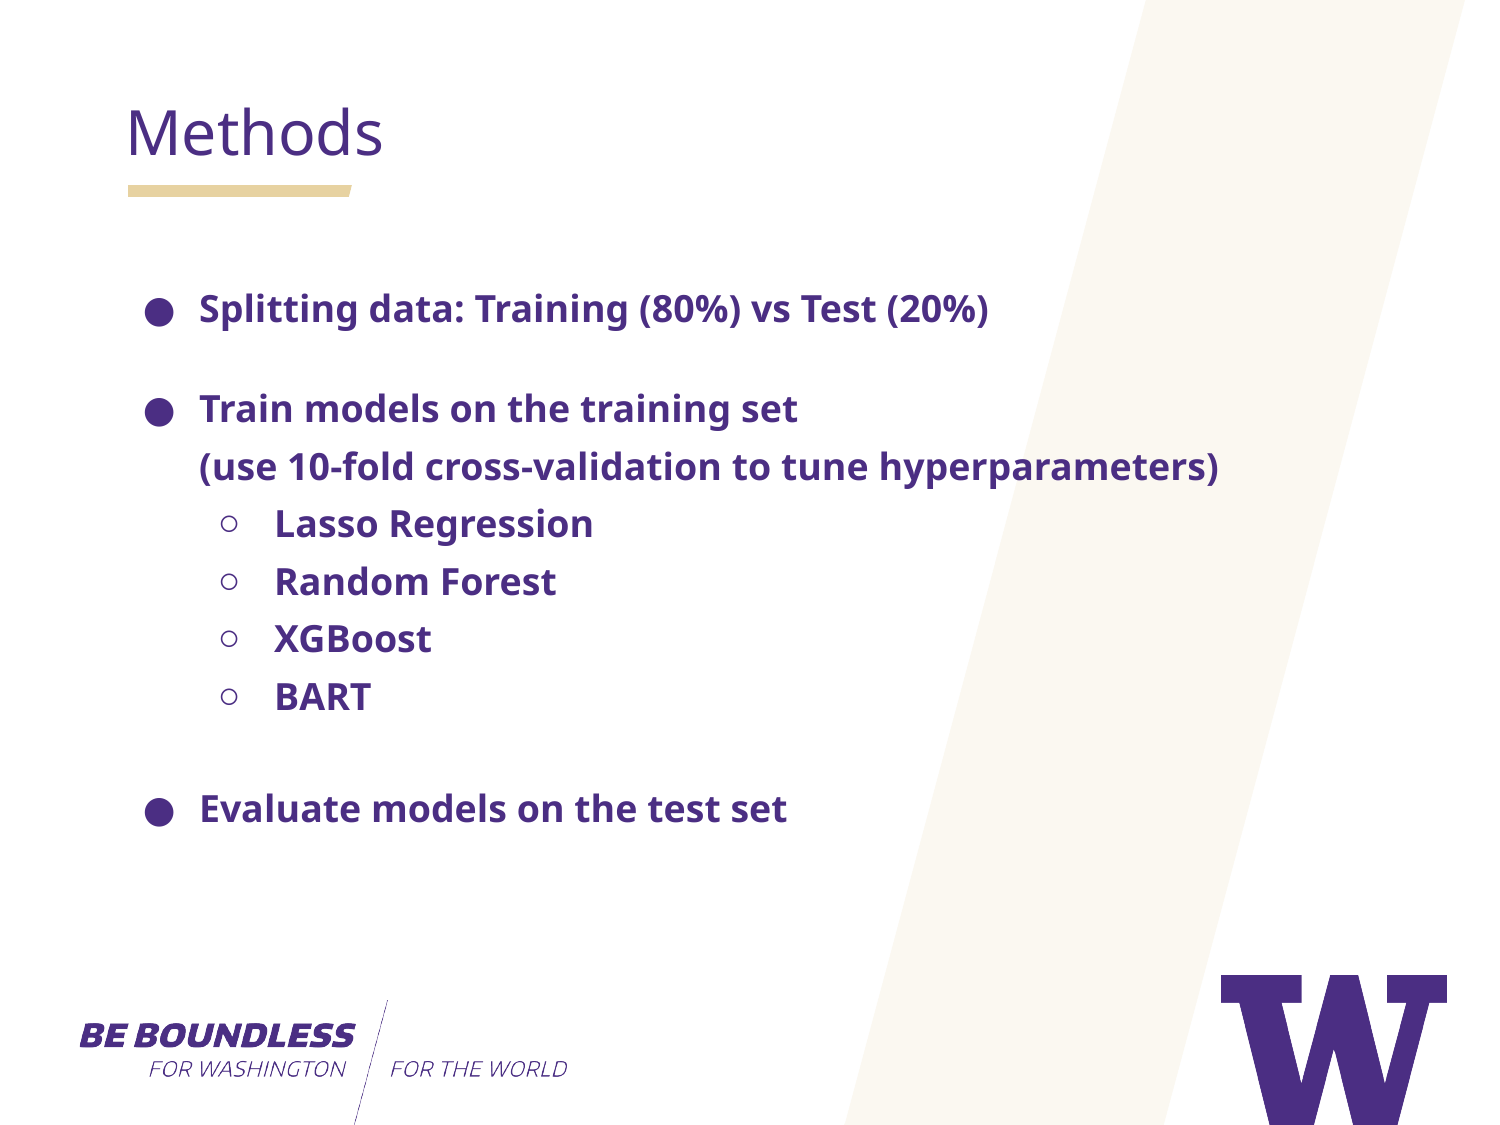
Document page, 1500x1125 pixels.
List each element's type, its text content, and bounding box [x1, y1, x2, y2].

list Methods [110, 60, 1453, 176]
picture [128, 185, 352, 197]
picture [79, 1000, 567, 1125]
list Splitting data: Training (80%) vs Test (20%) Train models on the training set (use 10-fold cross-validation to tune hyperparameters) Lasso Regression Random Forest XGBoost BART Evaluate models on the test set [109, 222, 1491, 882]
picture [1221, 975, 1447, 1125]
